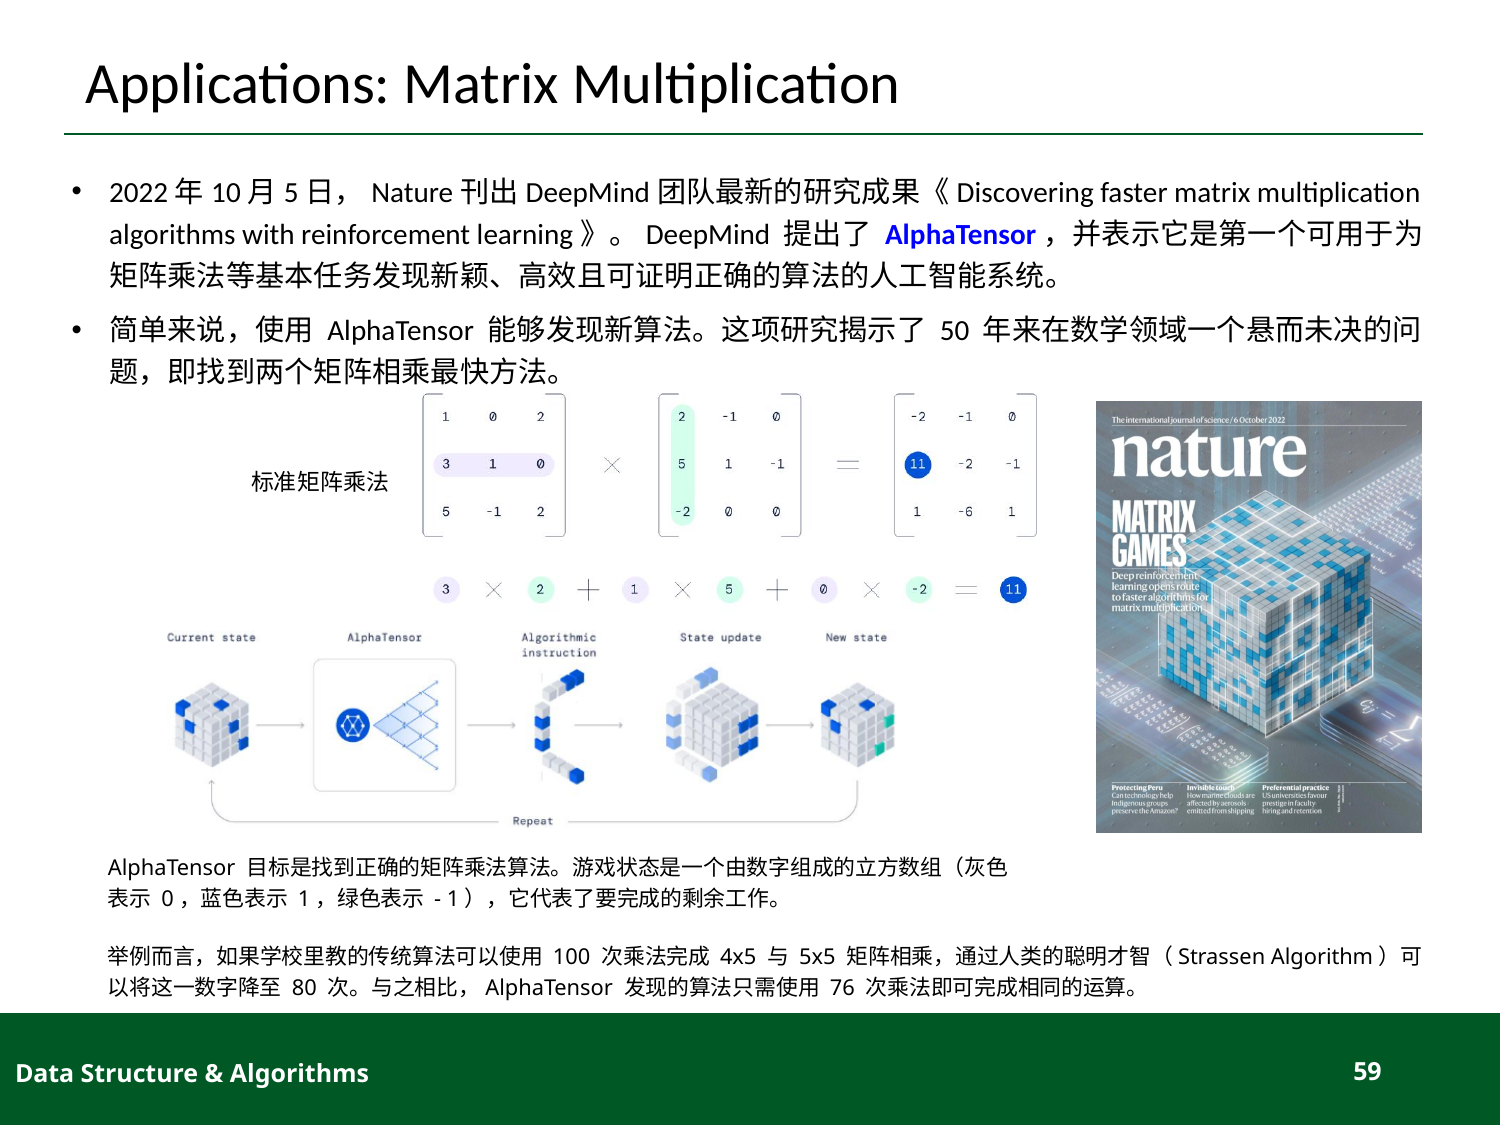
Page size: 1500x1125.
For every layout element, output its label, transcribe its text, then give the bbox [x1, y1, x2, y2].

picture [422, 393, 1037, 614]
picture [157, 620, 902, 841]
list 2022年10月5日，Nature刊出DeepMind团队最新的研究成果《Discovering faster matrix multiplication algorithms with reinforcement learning》。DeepMind 提出了 AlphaTensor，并表示它是第一个可用于为矩阵乘法等基本任务发现新颖、高效且可证明正确的算法的人工智能系统。 简单来说，使用 AlphaTensor 能够发现新算法。这项研究揭示了 50 年来在数学领域一个悬而未决的问题，即找到两个矩阵相乘最快方法。 [56, 158, 1444, 991]
title Applications: Matrix Multiplication [70, 34, 1430, 135]
text_box 举例而言，如果学校里教的传统算法可以使用 100 次乘法完成 4x5 与 5x5 矩阵相乘，通过人类的聪明才智（Strassen Algorithm）可以将这一数字降至 80 次。与之相比，AlphaTensor 发现的算法只需使用 76 次乘法即可完成相同的运算。 [93, 929, 1447, 1008]
footer Data Structure & Algorithms [0, 1042, 507, 1103]
picture [1096, 401, 1422, 833]
text_box 标准矩阵乘法 [231, 454, 409, 503]
slide_number 59 [1059, 1042, 1397, 1103]
text_box AlphaTensor 目标是找到正确的矩阵乘法算法。游戏状态是一个由数字组成的立方数组（灰色表示 0，蓝色表示 1，绿色表示 - 1），它代表了要完成的剩余工作。 [93, 840, 1028, 919]
